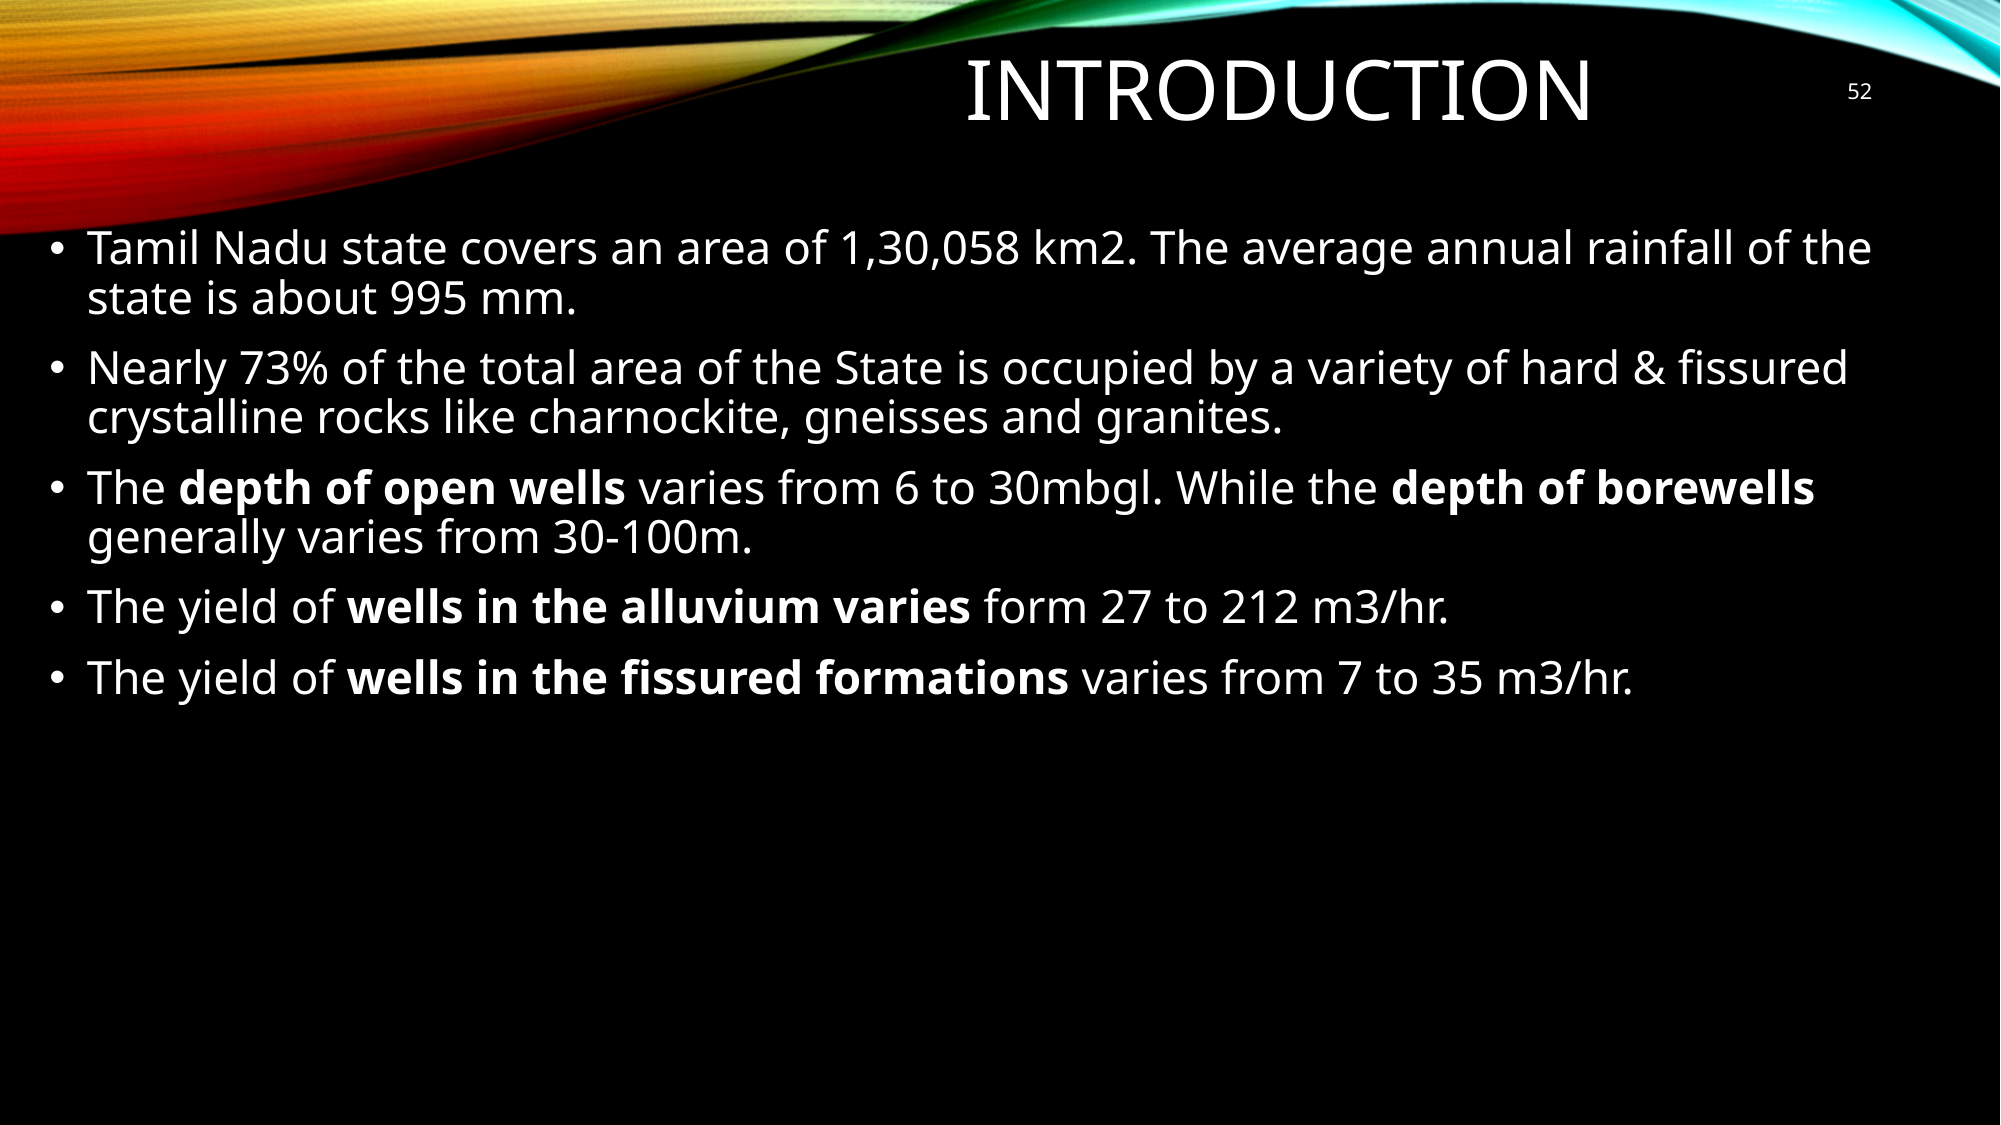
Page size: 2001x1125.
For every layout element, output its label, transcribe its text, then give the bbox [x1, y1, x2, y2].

slide_number 52 [1437, 62, 1888, 123]
list Tamil Nadu state covers an area of 1,30,058 km2. The average annual rainfall of the state is about 995 mm. Nearly 73% of the total area of the State is occupied by a variety of hard & fissured crystalline rocks like charnockite, gneisses and granites. The depth of open wells varies from 6 to 30mbgl. While the depth of borewells generally varies from 30-100m. The yield of wells in the alluvium varies form 27 to 212 m3/hr. The yield of wells in the fissured formations varies from 7 to 35 m3/hr. [34, 217, 1966, 1018]
title INTRODUCTION [34, 0, 1612, 188]
picture [0, 0, 2000, 237]
